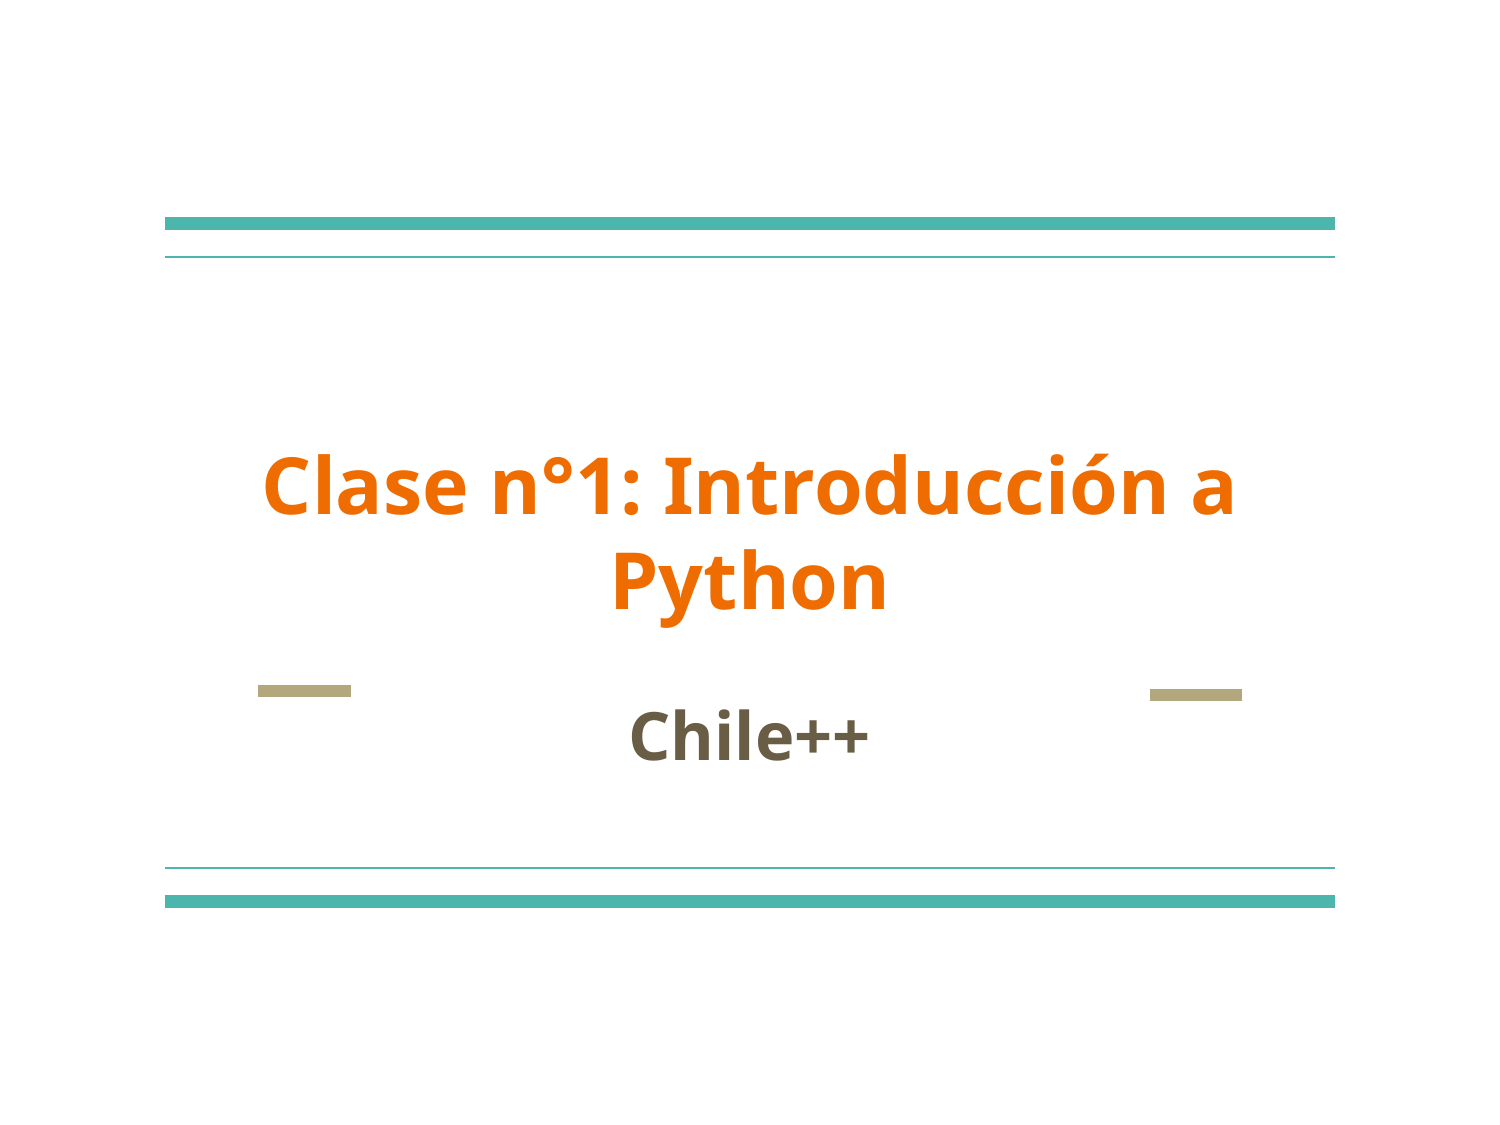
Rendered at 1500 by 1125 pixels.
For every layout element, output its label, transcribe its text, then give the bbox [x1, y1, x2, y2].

title Clase n°1: Introducción a Python [164, 416, 1336, 640]
text_box Chile++ [514, 679, 986, 797]
